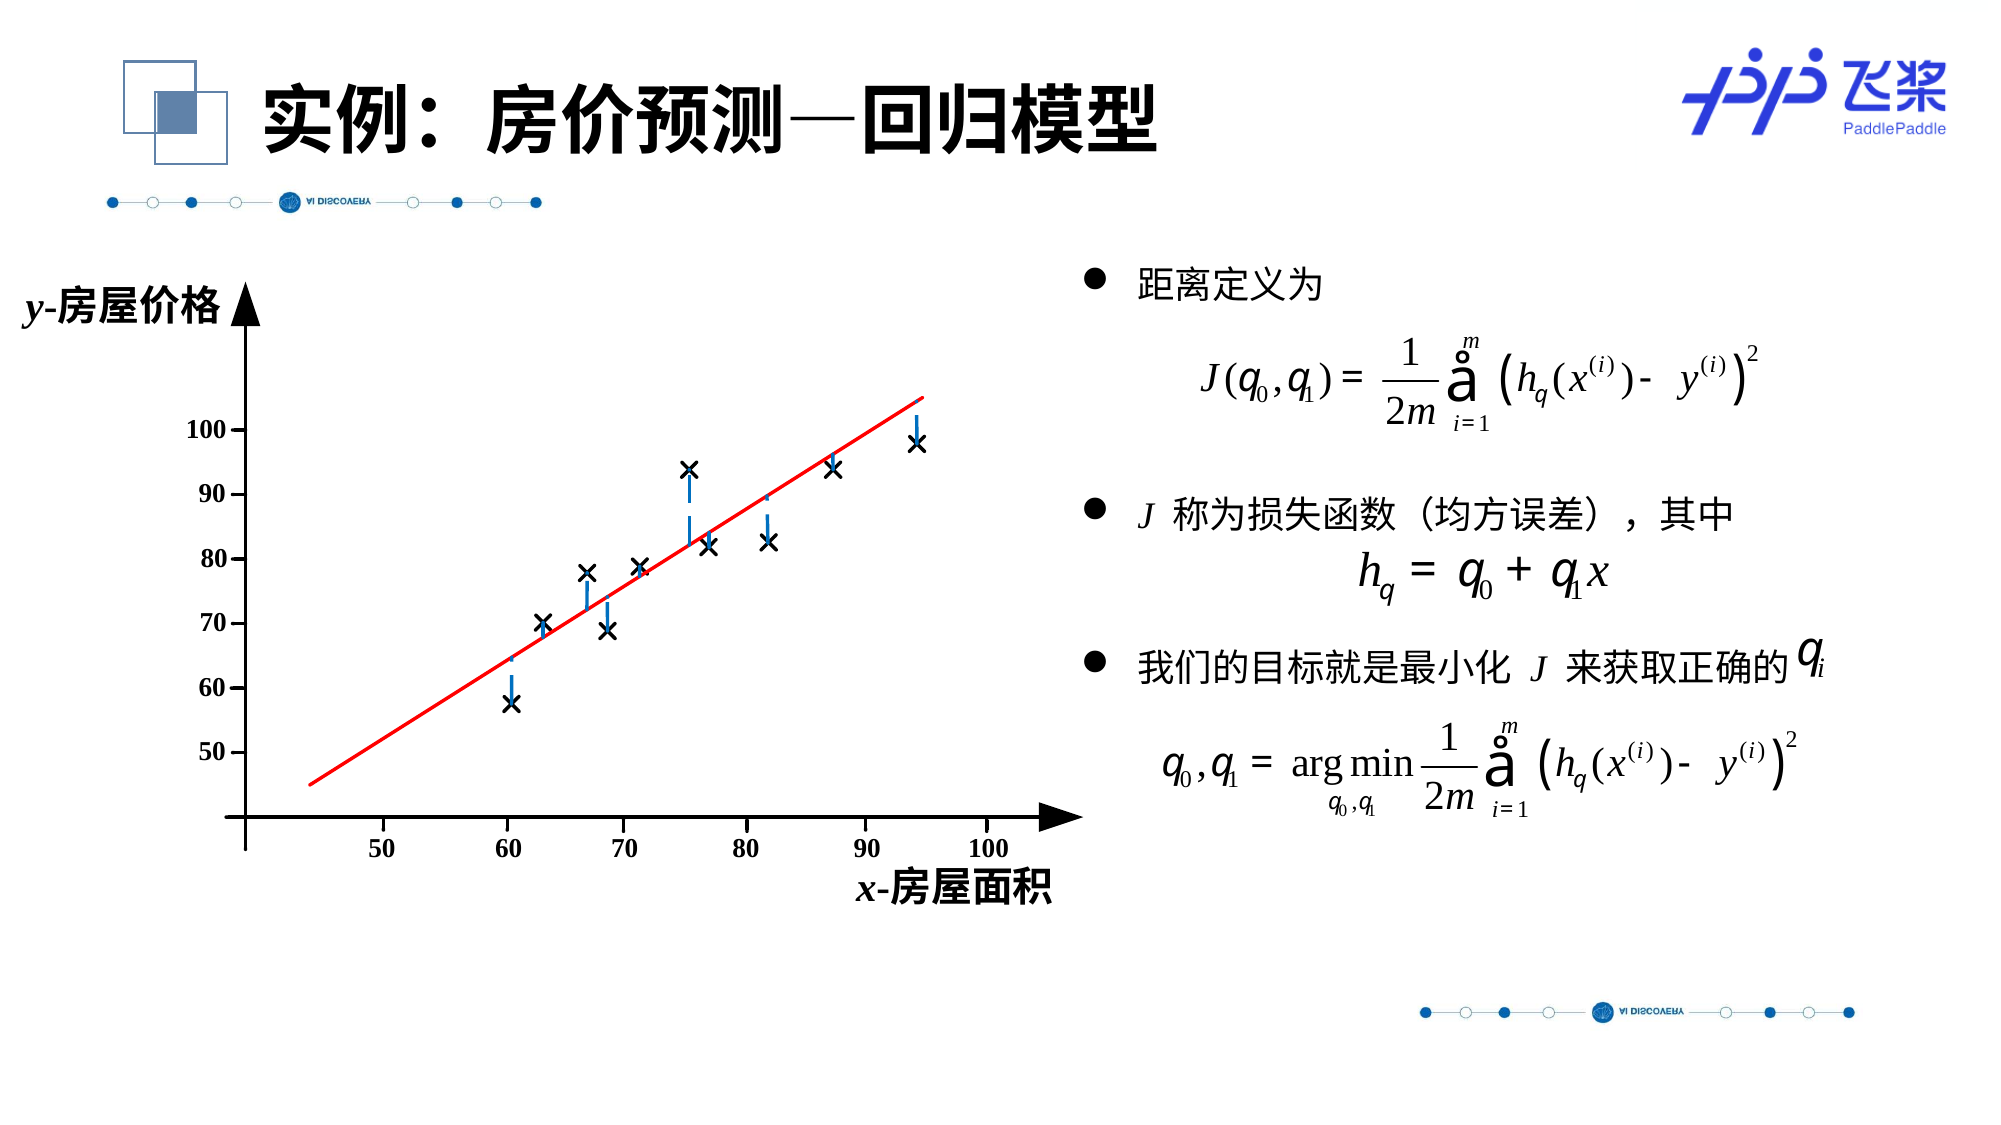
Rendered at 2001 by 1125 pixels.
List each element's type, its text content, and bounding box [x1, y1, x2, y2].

picture [1408, 990, 1863, 1039]
text_box 实例：房价预测—回归模型 [245, 65, 1512, 171]
picture [1635, 0, 1988, 173]
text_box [1788, 616, 1838, 690]
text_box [1348, 537, 1619, 612]
text_box 距离定义为 J 称为损失函数（均方误差），其中 我们的目标就是最小化 J 来获取正确的 [1064, 231, 1875, 696]
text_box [1190, 321, 1774, 442]
picture [0, 268, 1085, 932]
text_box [1155, 706, 1813, 827]
picture [95, 180, 550, 229]
